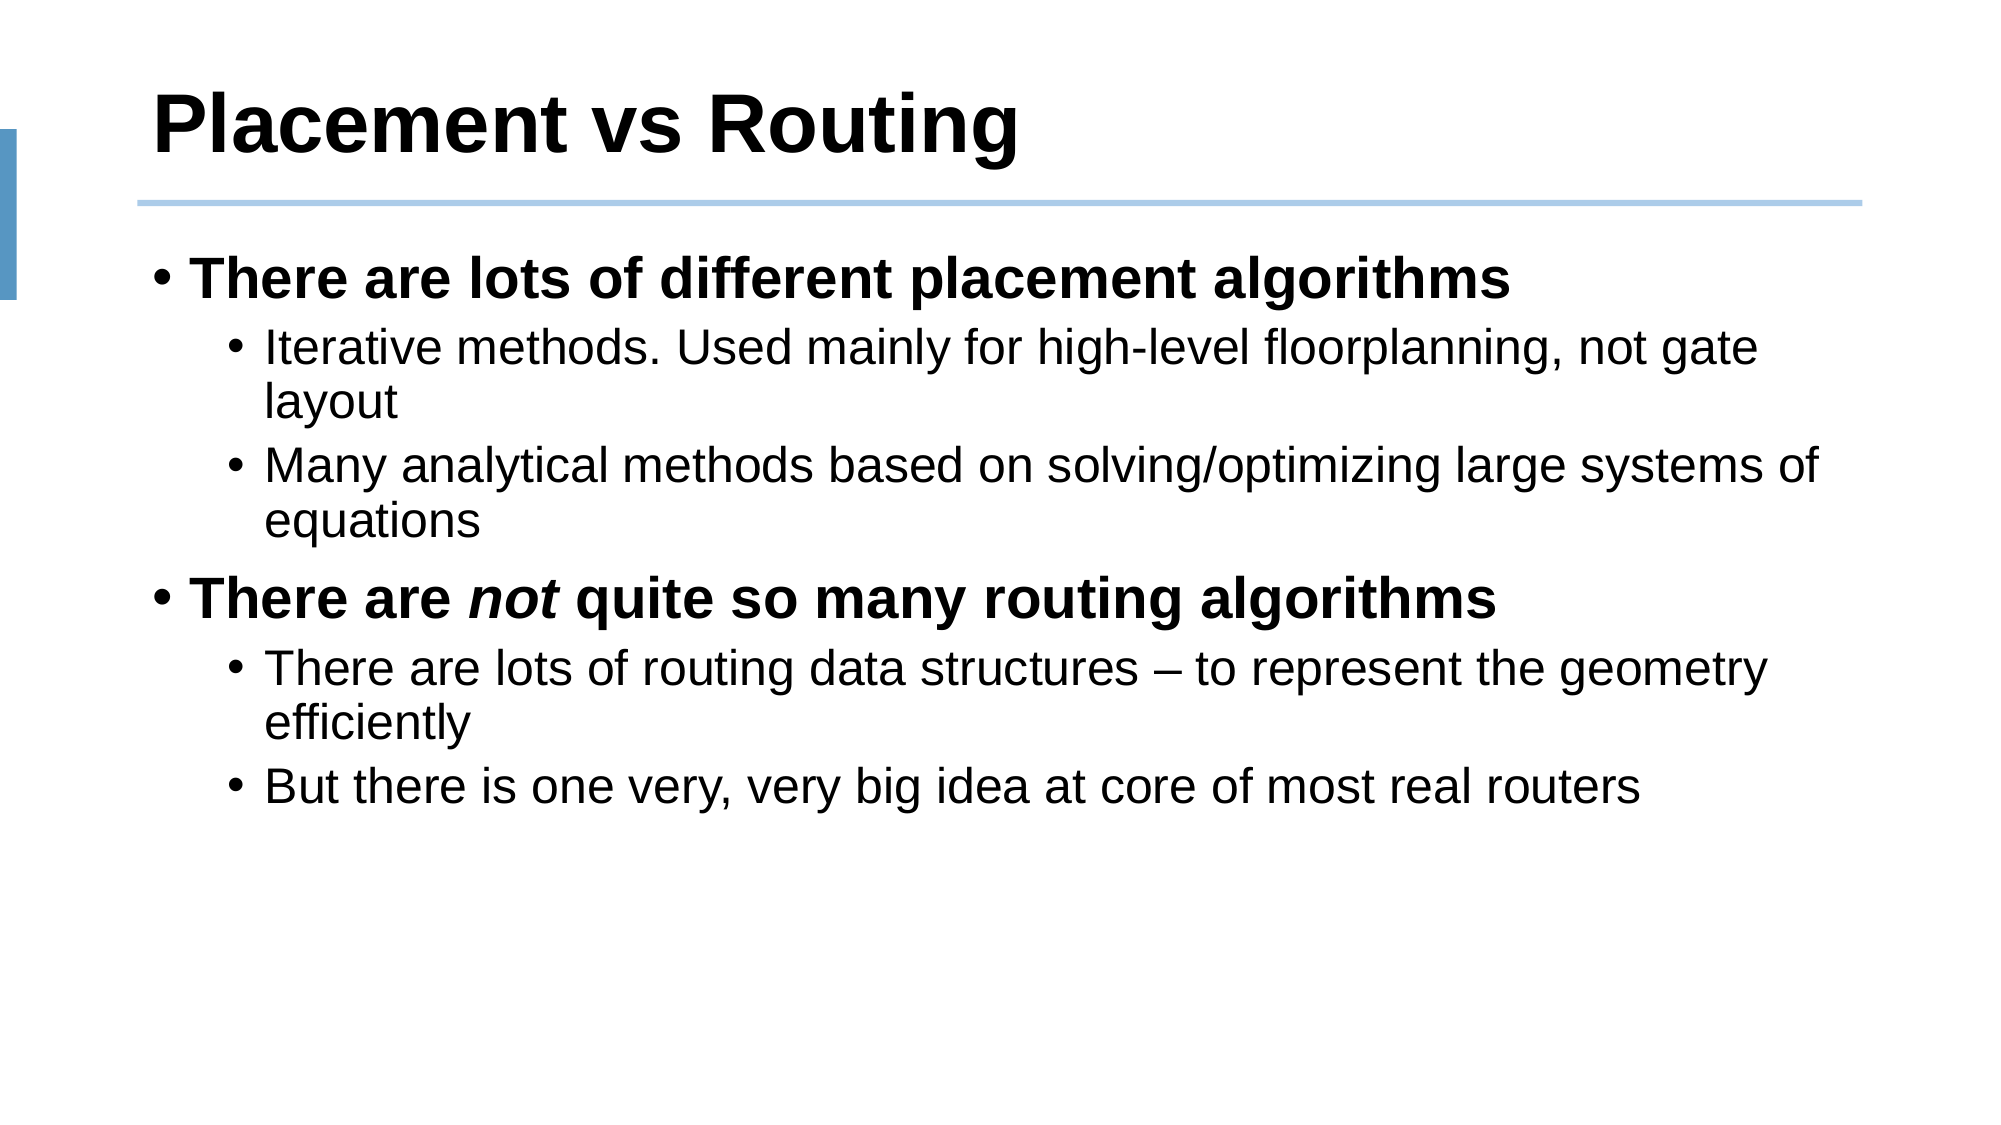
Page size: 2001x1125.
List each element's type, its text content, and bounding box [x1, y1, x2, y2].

title Placement vs Routing [137, 42, 1863, 208]
list There are lots of different placement algorithms Iterative methods. Used mainly for high-level floorplanning, not gate layout Many analytical methods based on solving/optimizing large systems of equations There are not quite so many routing algorithms There are lots of routing data structures – to represent the geometry efficiently But there is one very, very big idea at core of most real routers [137, 240, 1863, 1014]
